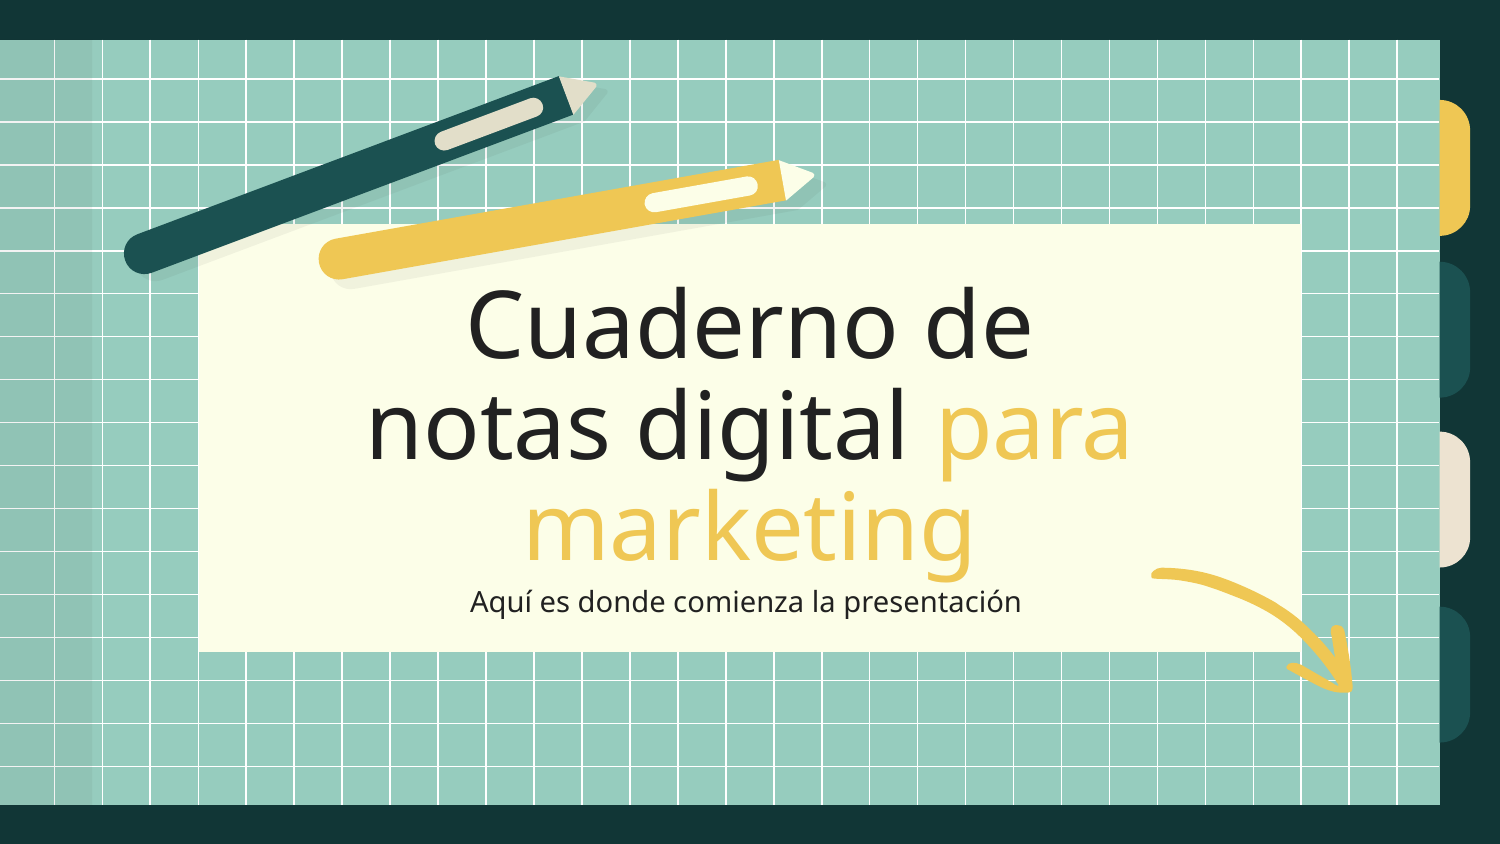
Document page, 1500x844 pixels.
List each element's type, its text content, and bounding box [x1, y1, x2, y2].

subtitle Aquí es donde comienza la presentación [331, 597, 1140, 639]
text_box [1145, 582, 1380, 648]
text_box [199, 338, 1142, 653]
text_box [826, 224, 1301, 581]
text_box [133, 113, 822, 330]
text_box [1316, 655, 1350, 659]
title Cuaderno de notas digital para marketing [331, 262, 1169, 597]
